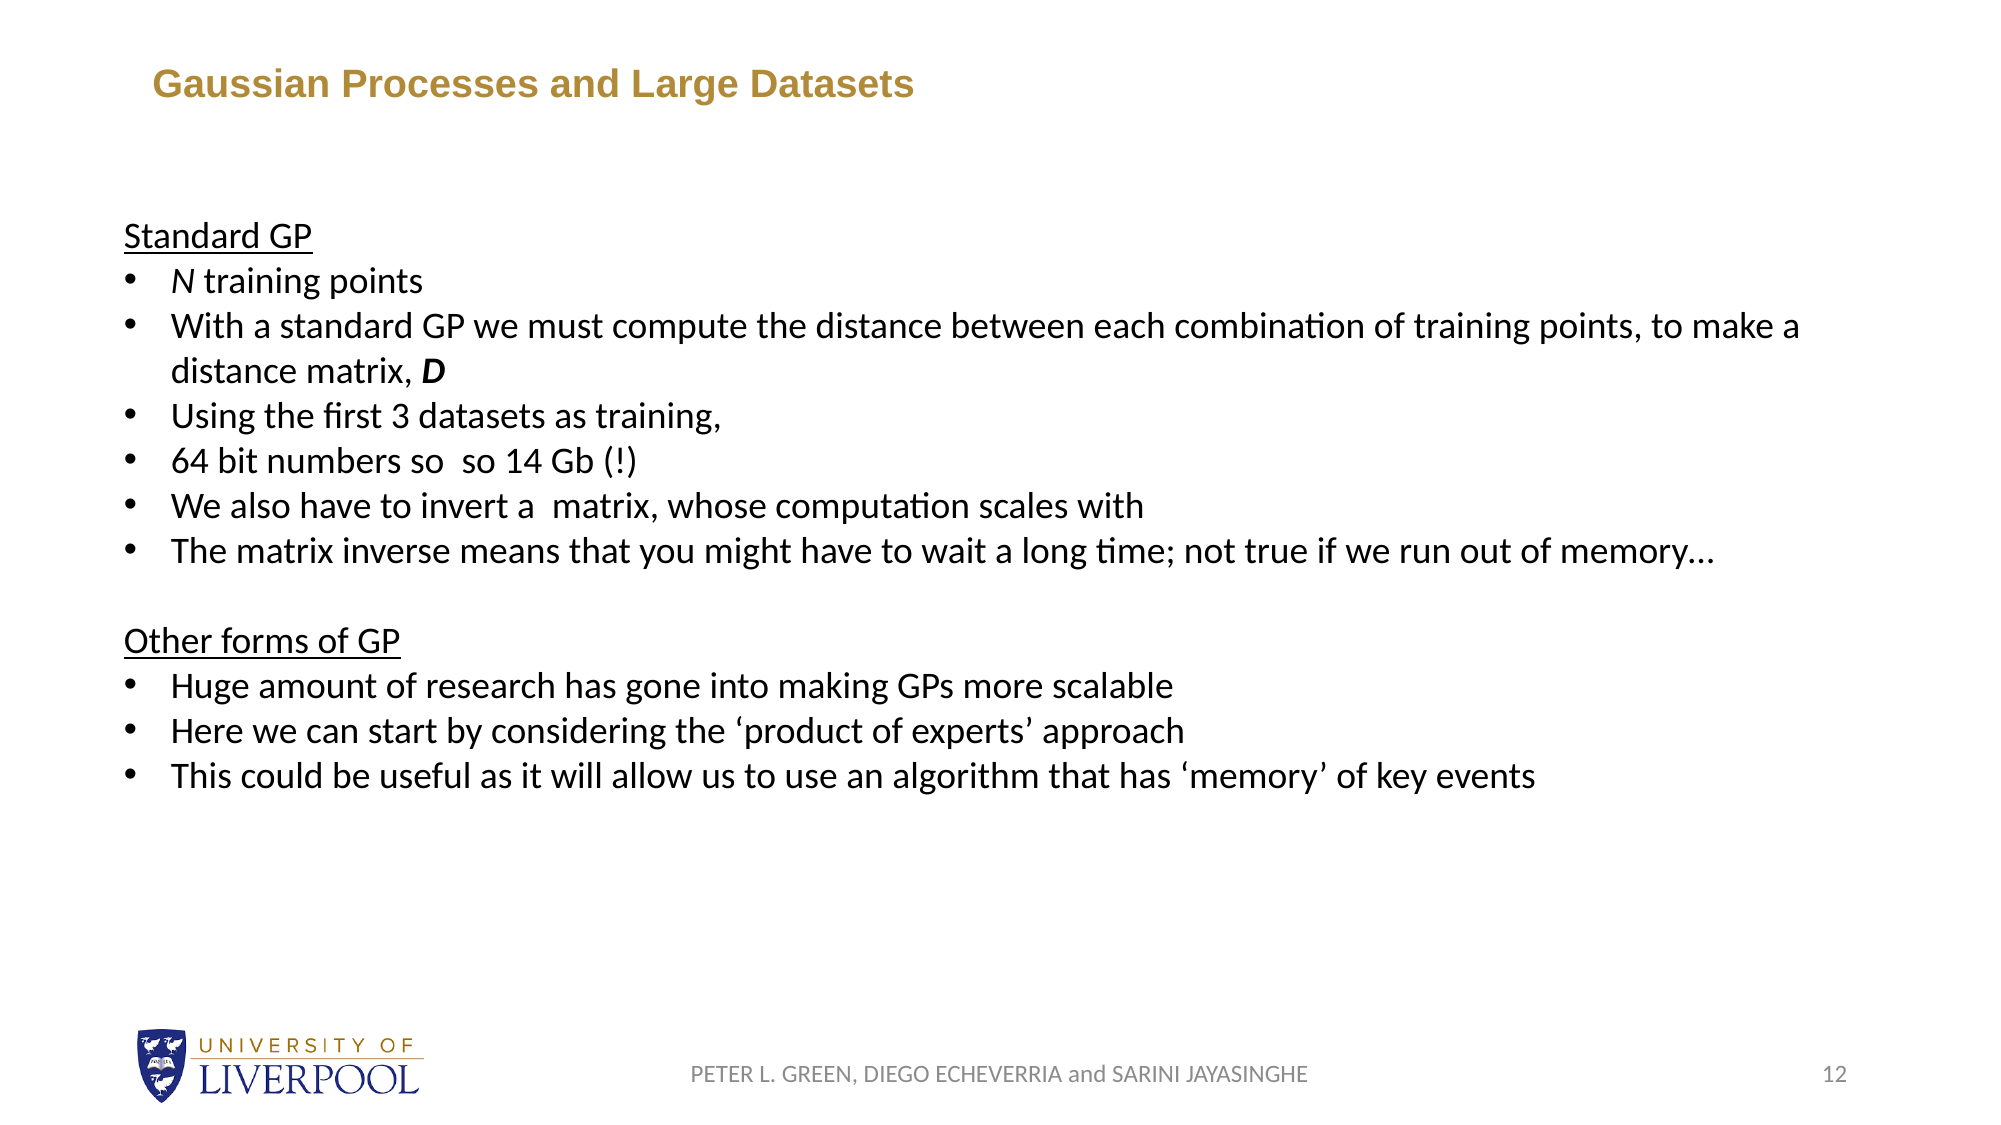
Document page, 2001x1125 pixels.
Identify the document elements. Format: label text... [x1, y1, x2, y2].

footer PETER L. GREEN, DIEGO ECHEVERRIA and SARINI JAYASINGHE [662, 1042, 1338, 1103]
slide_number 12 [1412, 1042, 1863, 1103]
picture [137, 1029, 424, 1103]
title Gaussian Processes and Large Datasets [137, 55, 1863, 114]
